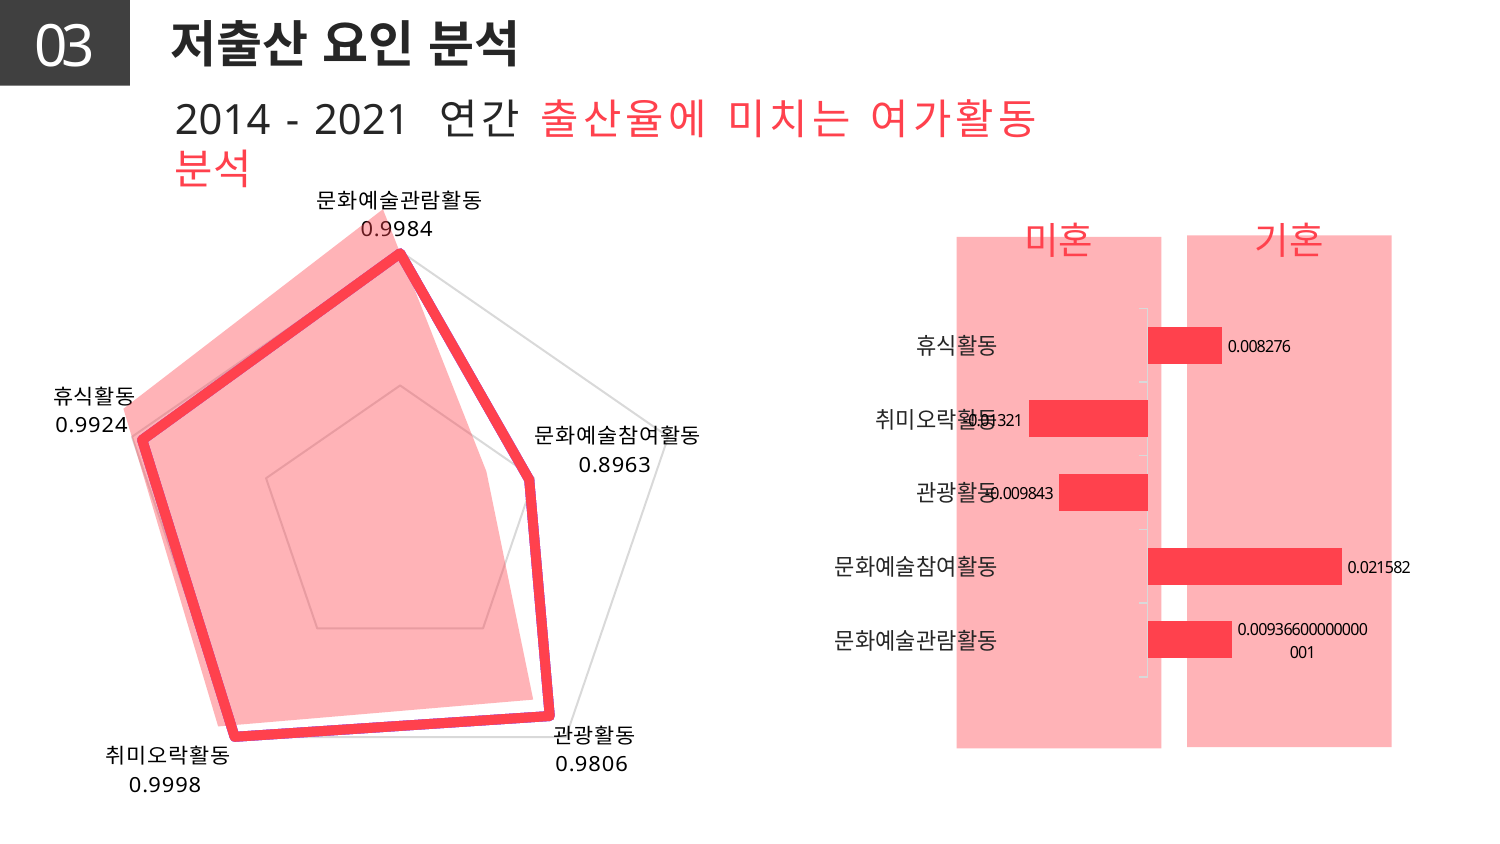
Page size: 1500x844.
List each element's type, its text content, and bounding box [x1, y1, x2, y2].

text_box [52, 185, 719, 800]
text_box [955, 707, 1163, 751]
text_box [1185, 233, 1394, 283]
text_box 미혼 [1009, 209, 1108, 269]
text_box 03 [0, 0, 132, 88]
text_box [955, 235, 1163, 283]
chart [749, 285, 1416, 701]
text_box 2014 - 2021 연간 출산율에 미치는 여가활동 분석 [159, 85, 1052, 151]
text_box 기혼 [1240, 209, 1339, 269]
text_box 저출산 요인 분석 [155, 5, 536, 81]
text_box [1185, 707, 1394, 749]
